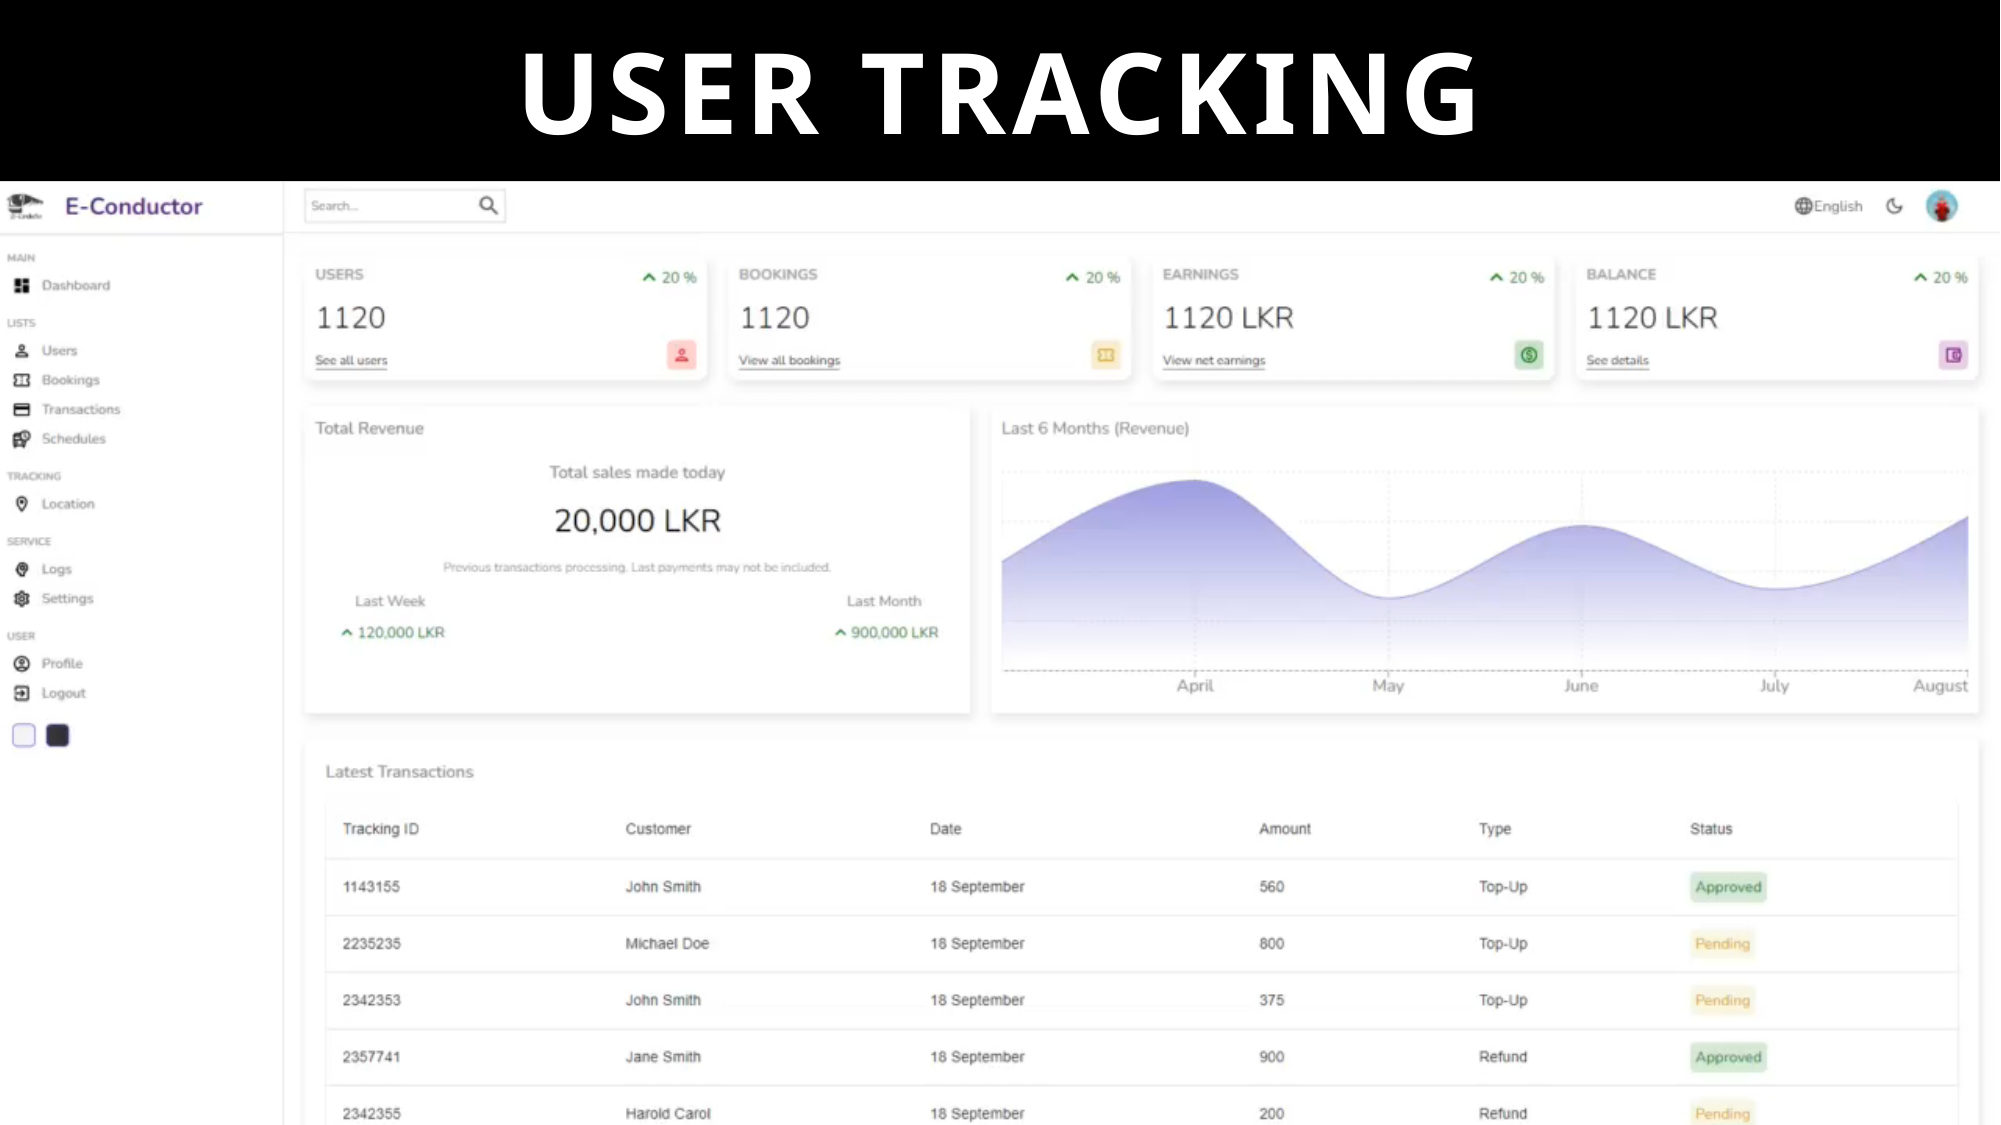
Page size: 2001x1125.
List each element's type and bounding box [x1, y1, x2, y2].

text_box [0, 0, 2000, 181]
text_box [0, 181, 2000, 1125]
